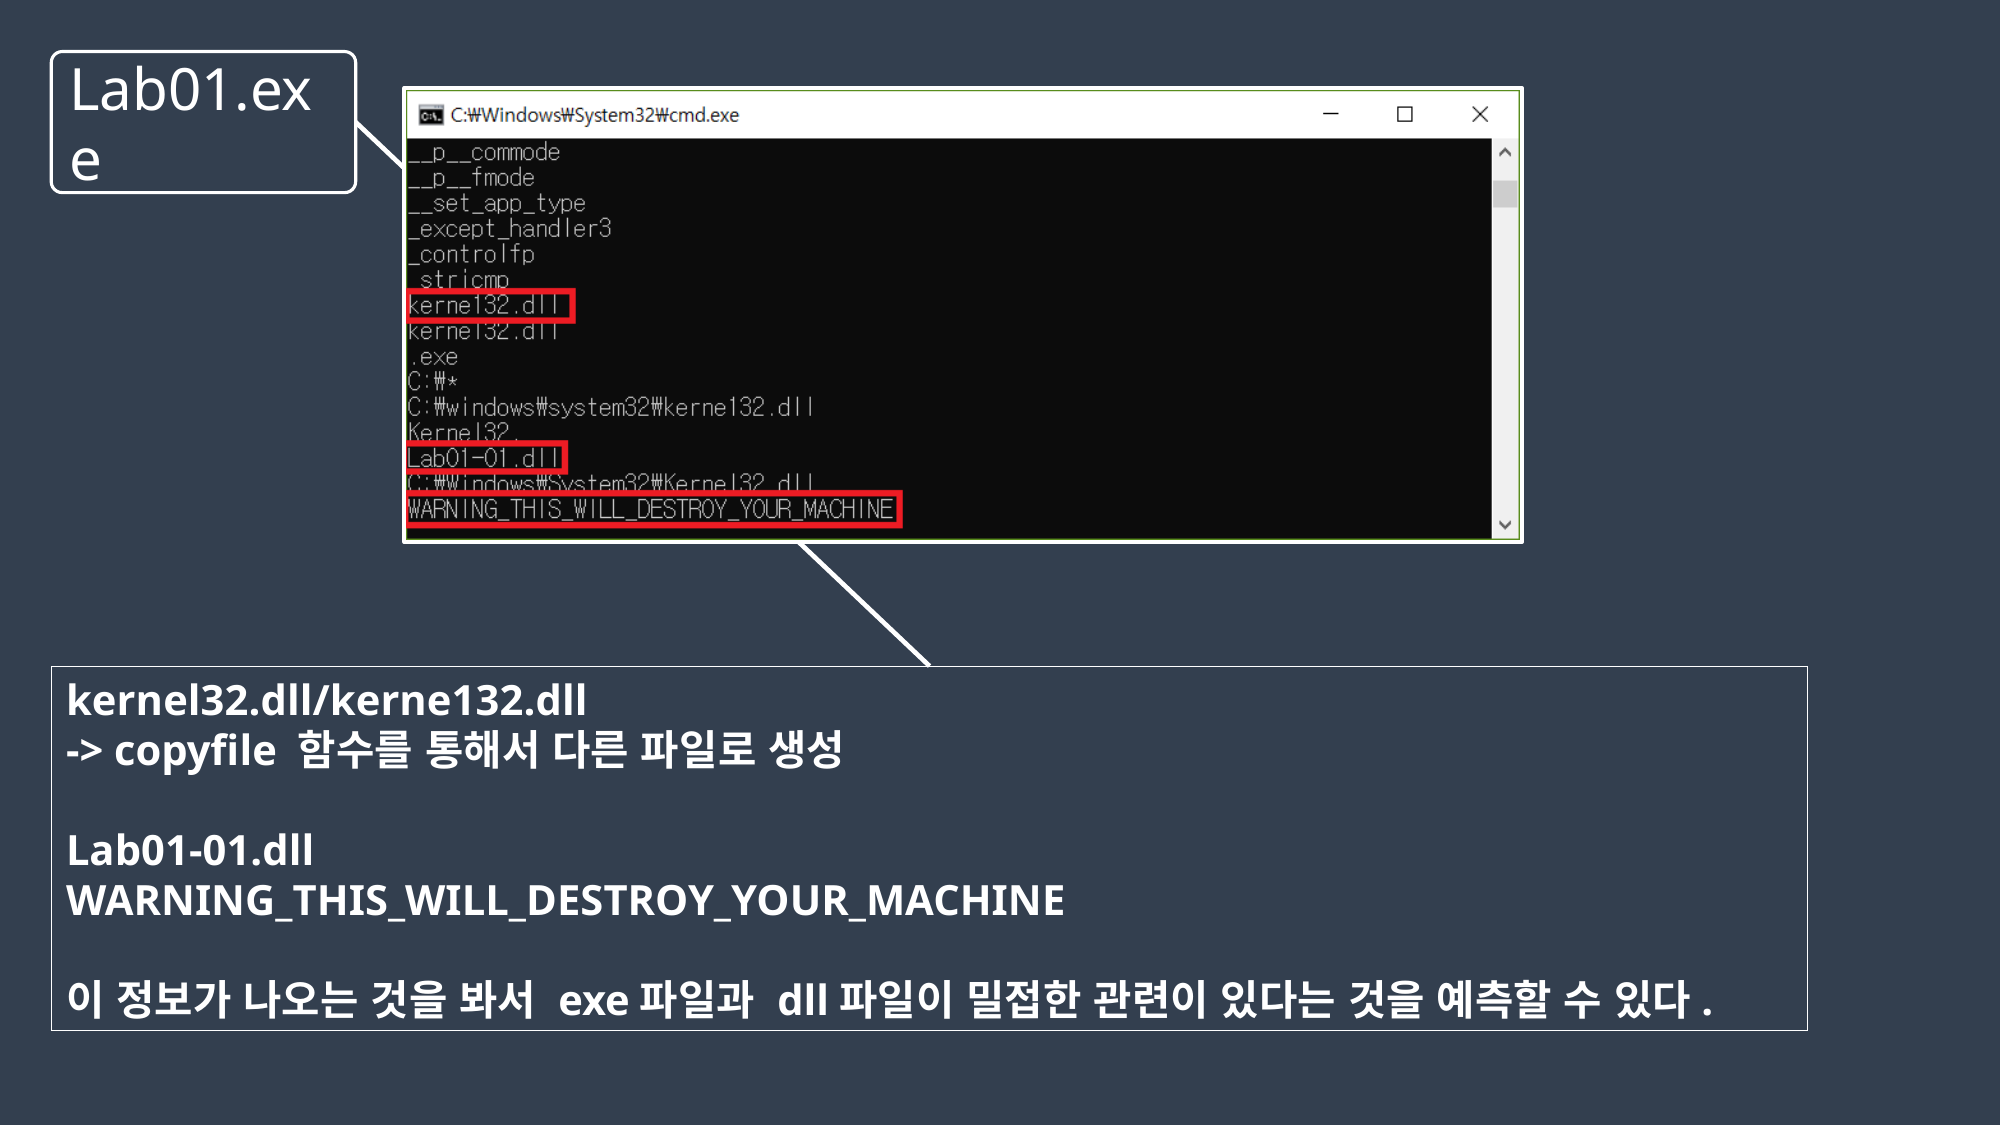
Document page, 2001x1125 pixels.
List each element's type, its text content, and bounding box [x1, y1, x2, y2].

picture [406, 90, 1520, 540]
text_box Lab01.exe [50, 50, 357, 194]
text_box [355, 122, 930, 667]
text_box kernel32.dll/kerne132.dll -> copyfile 함수를 통해서 다른 파일로 생성 Lab01-01.dll WARNING_THIS_WILL_DESTROY_YOUR_MACHINE 이 정보가 나오는 것을 봐서 exe파일과 dll파일이 밀접한 관련이 있다는 것을 예측할 수 있다. [51, 666, 1808, 1031]
